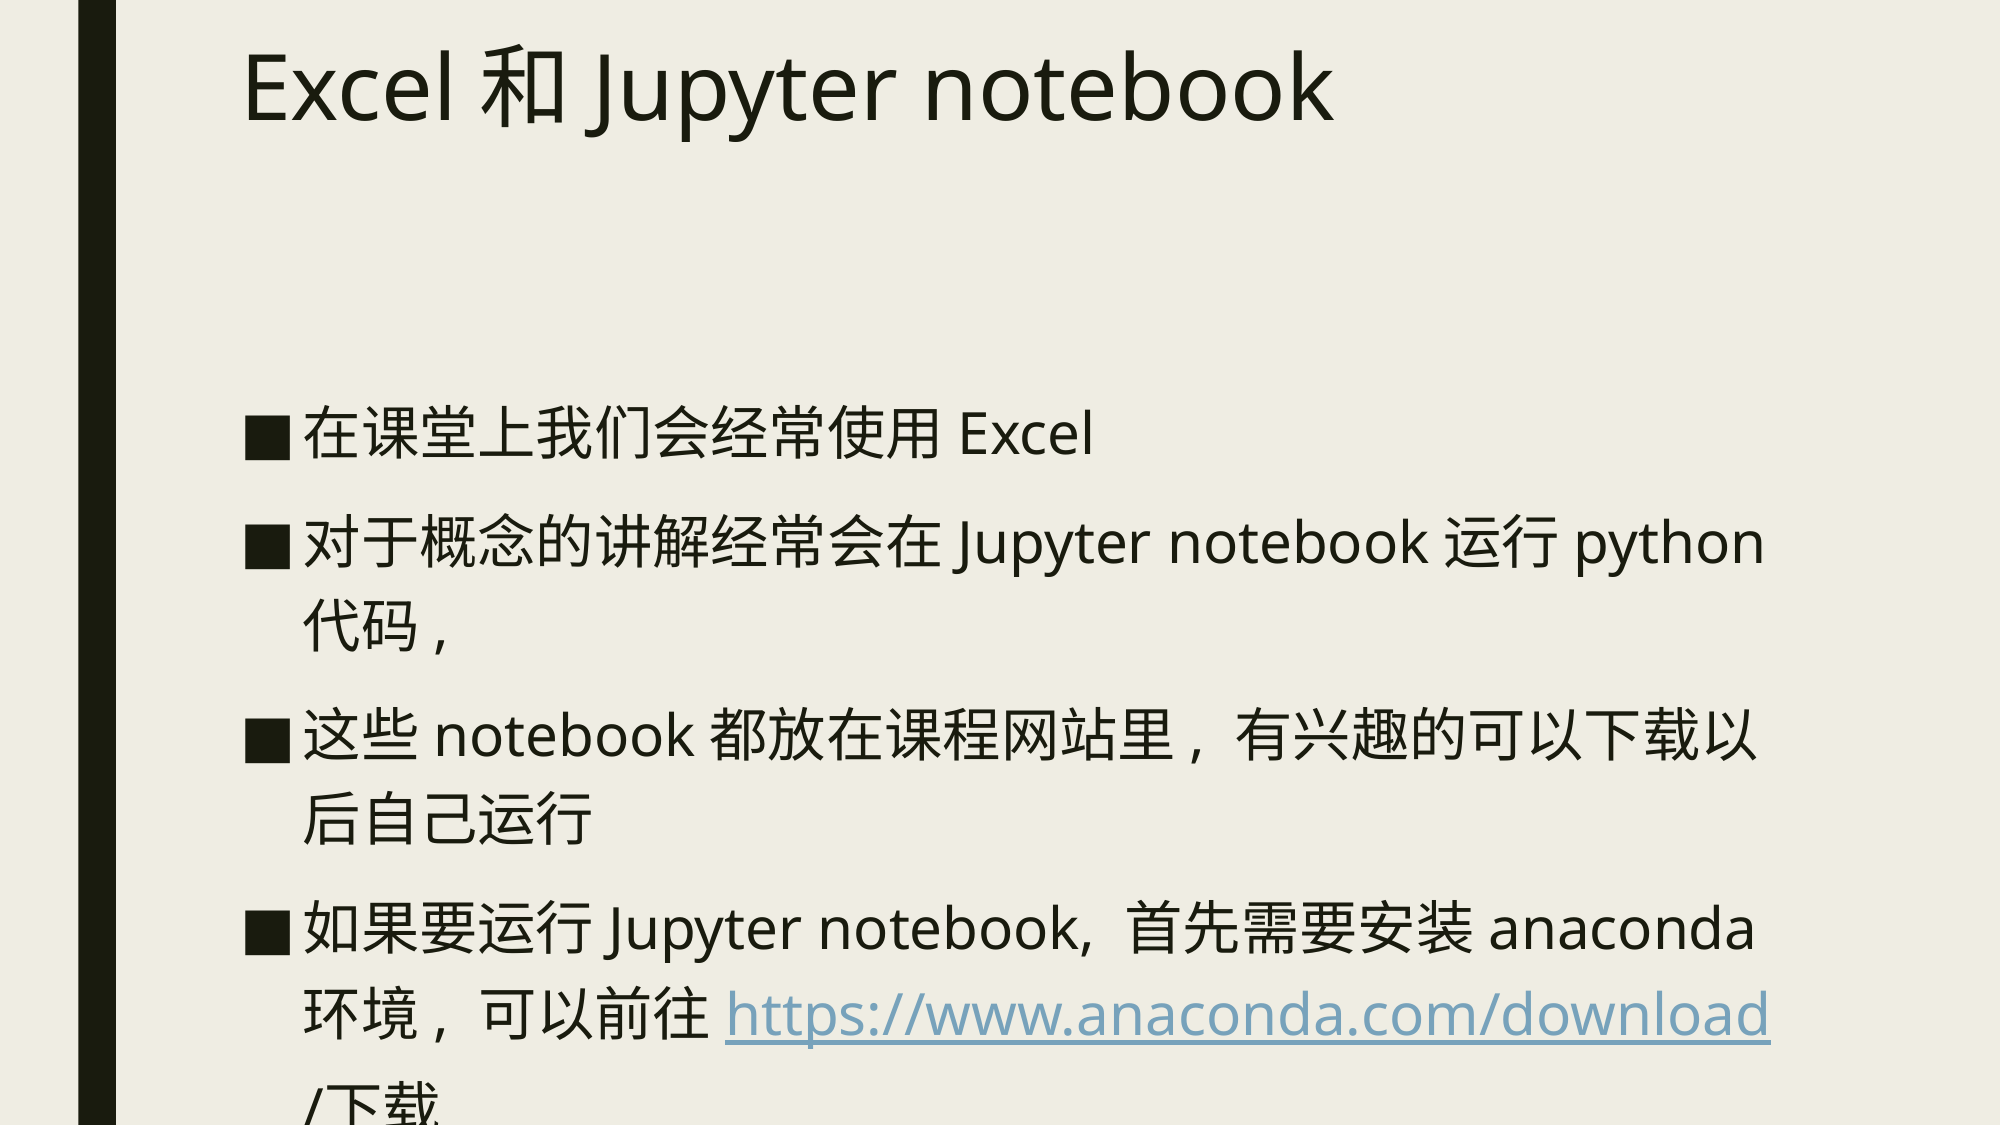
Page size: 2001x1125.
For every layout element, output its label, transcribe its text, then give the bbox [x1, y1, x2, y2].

list 在课堂上我们会经常使用Excel 对于概念的讲解经常会在Jupyter notebook运行python代码, 这些notebook都放在课程网站里, 有兴趣的可以下载以后自己运行 如果要运行Jupyter notebook, 首先需要安装anaconda环境, 可以前往https://www.anaconda.com/download/下载 [225, 375, 1800, 998]
title Excel和Jupyter notebook [225, 35, 1800, 279]
